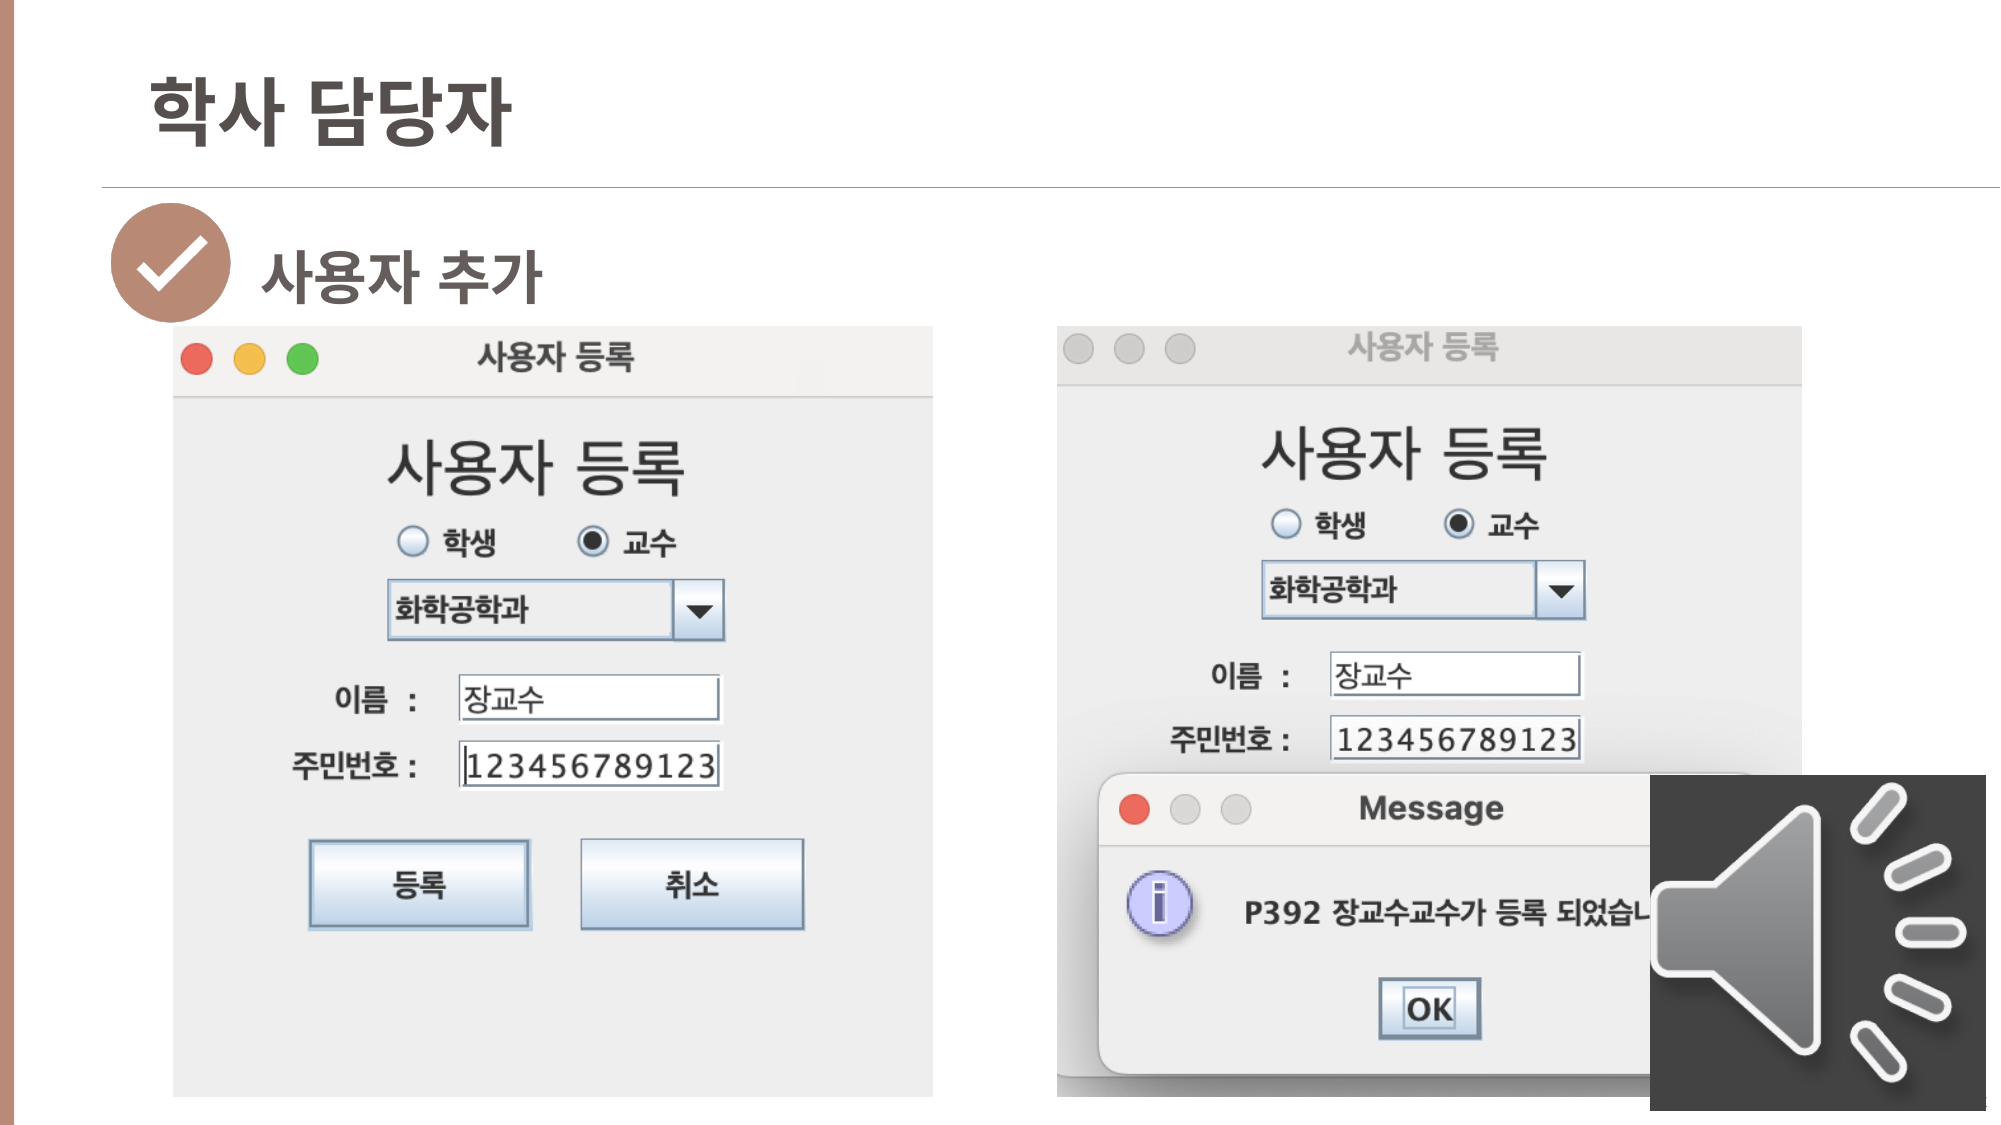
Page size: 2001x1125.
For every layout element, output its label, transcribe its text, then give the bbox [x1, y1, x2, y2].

text_box 사용자 추가 [249, 219, 1778, 319]
text_box 학사 담당자 [133, 57, 730, 163]
picture [95, 187, 933, 1097]
text_box [0, 0, 15, 1125]
picture [1057, 326, 1987, 1112]
